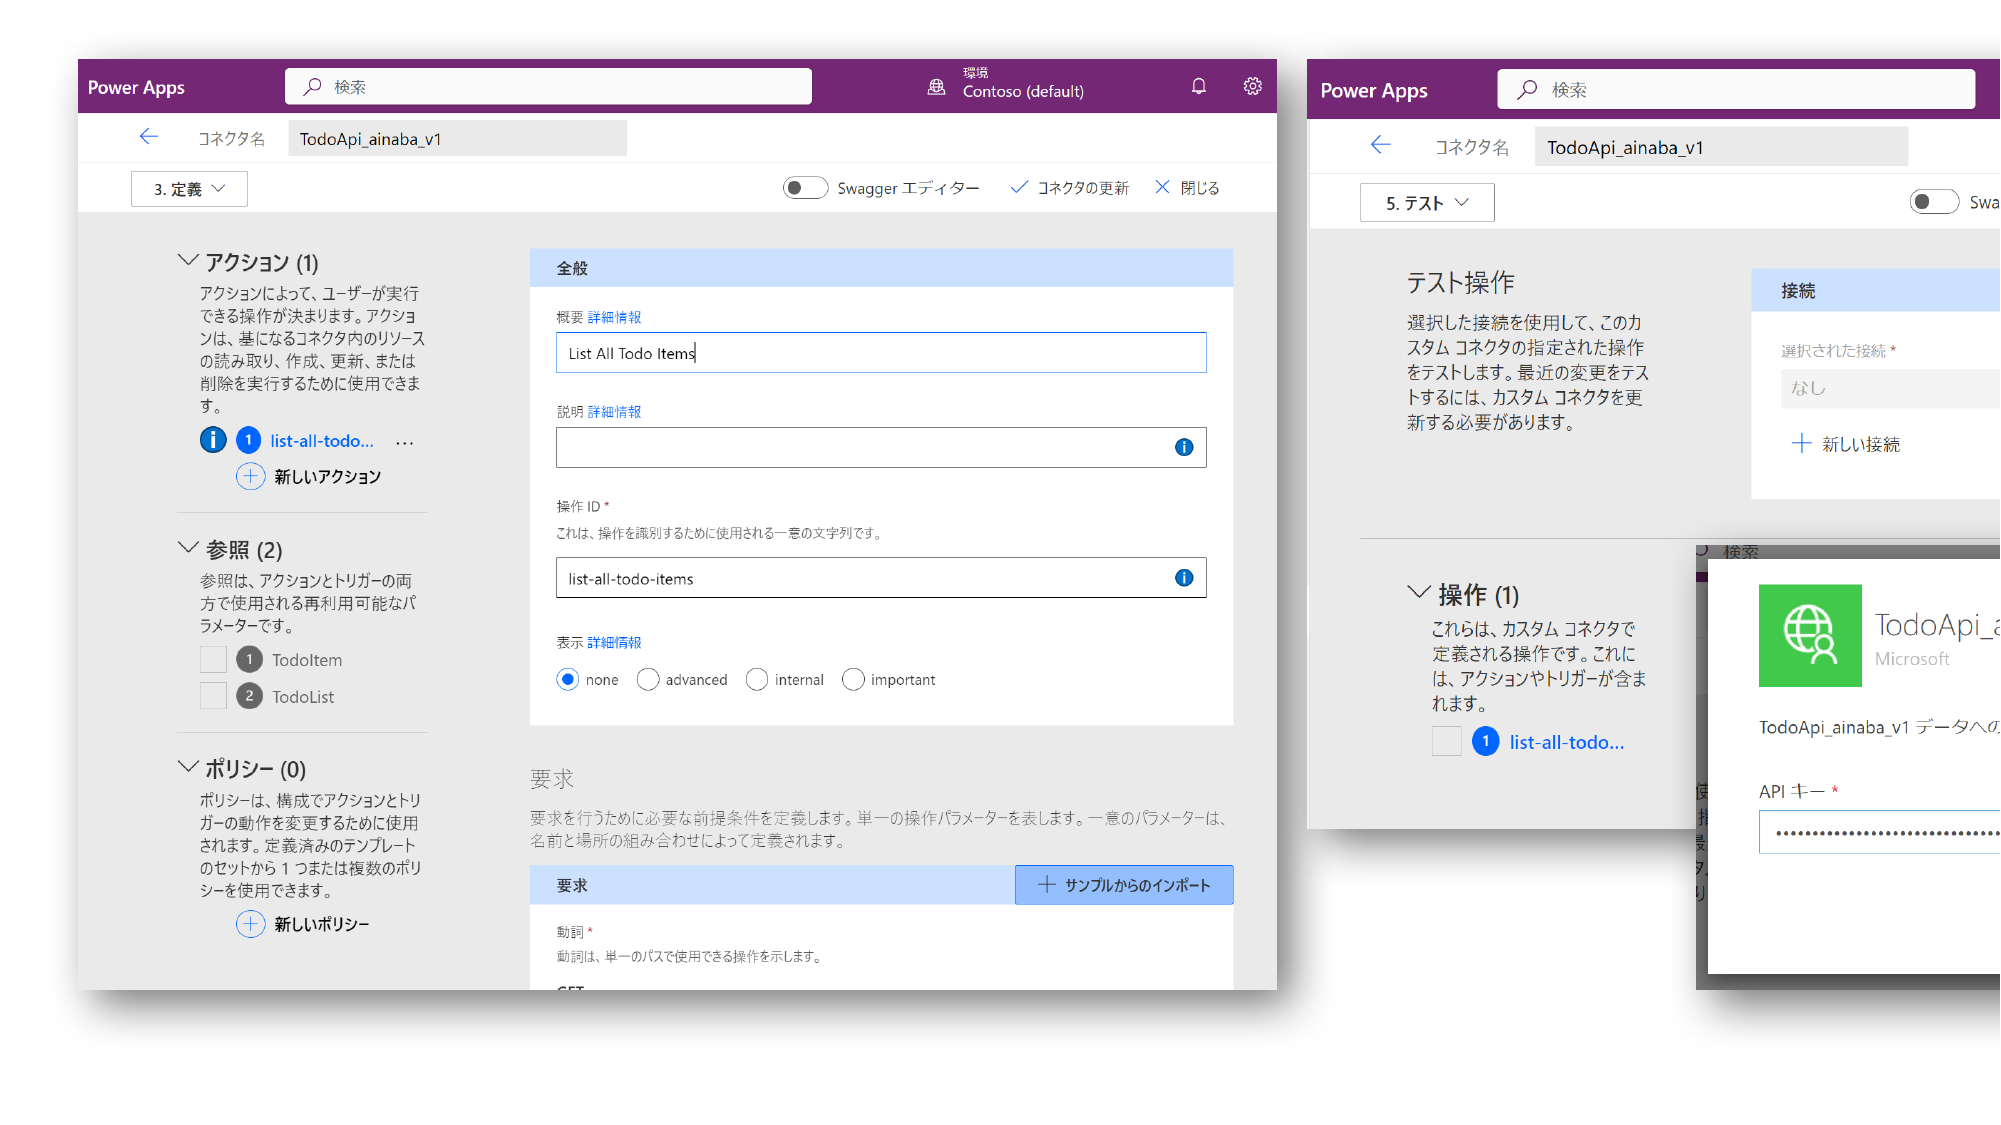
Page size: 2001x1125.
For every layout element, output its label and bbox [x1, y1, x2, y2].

picture [1307, 59, 2000, 990]
picture [78, 59, 1277, 990]
